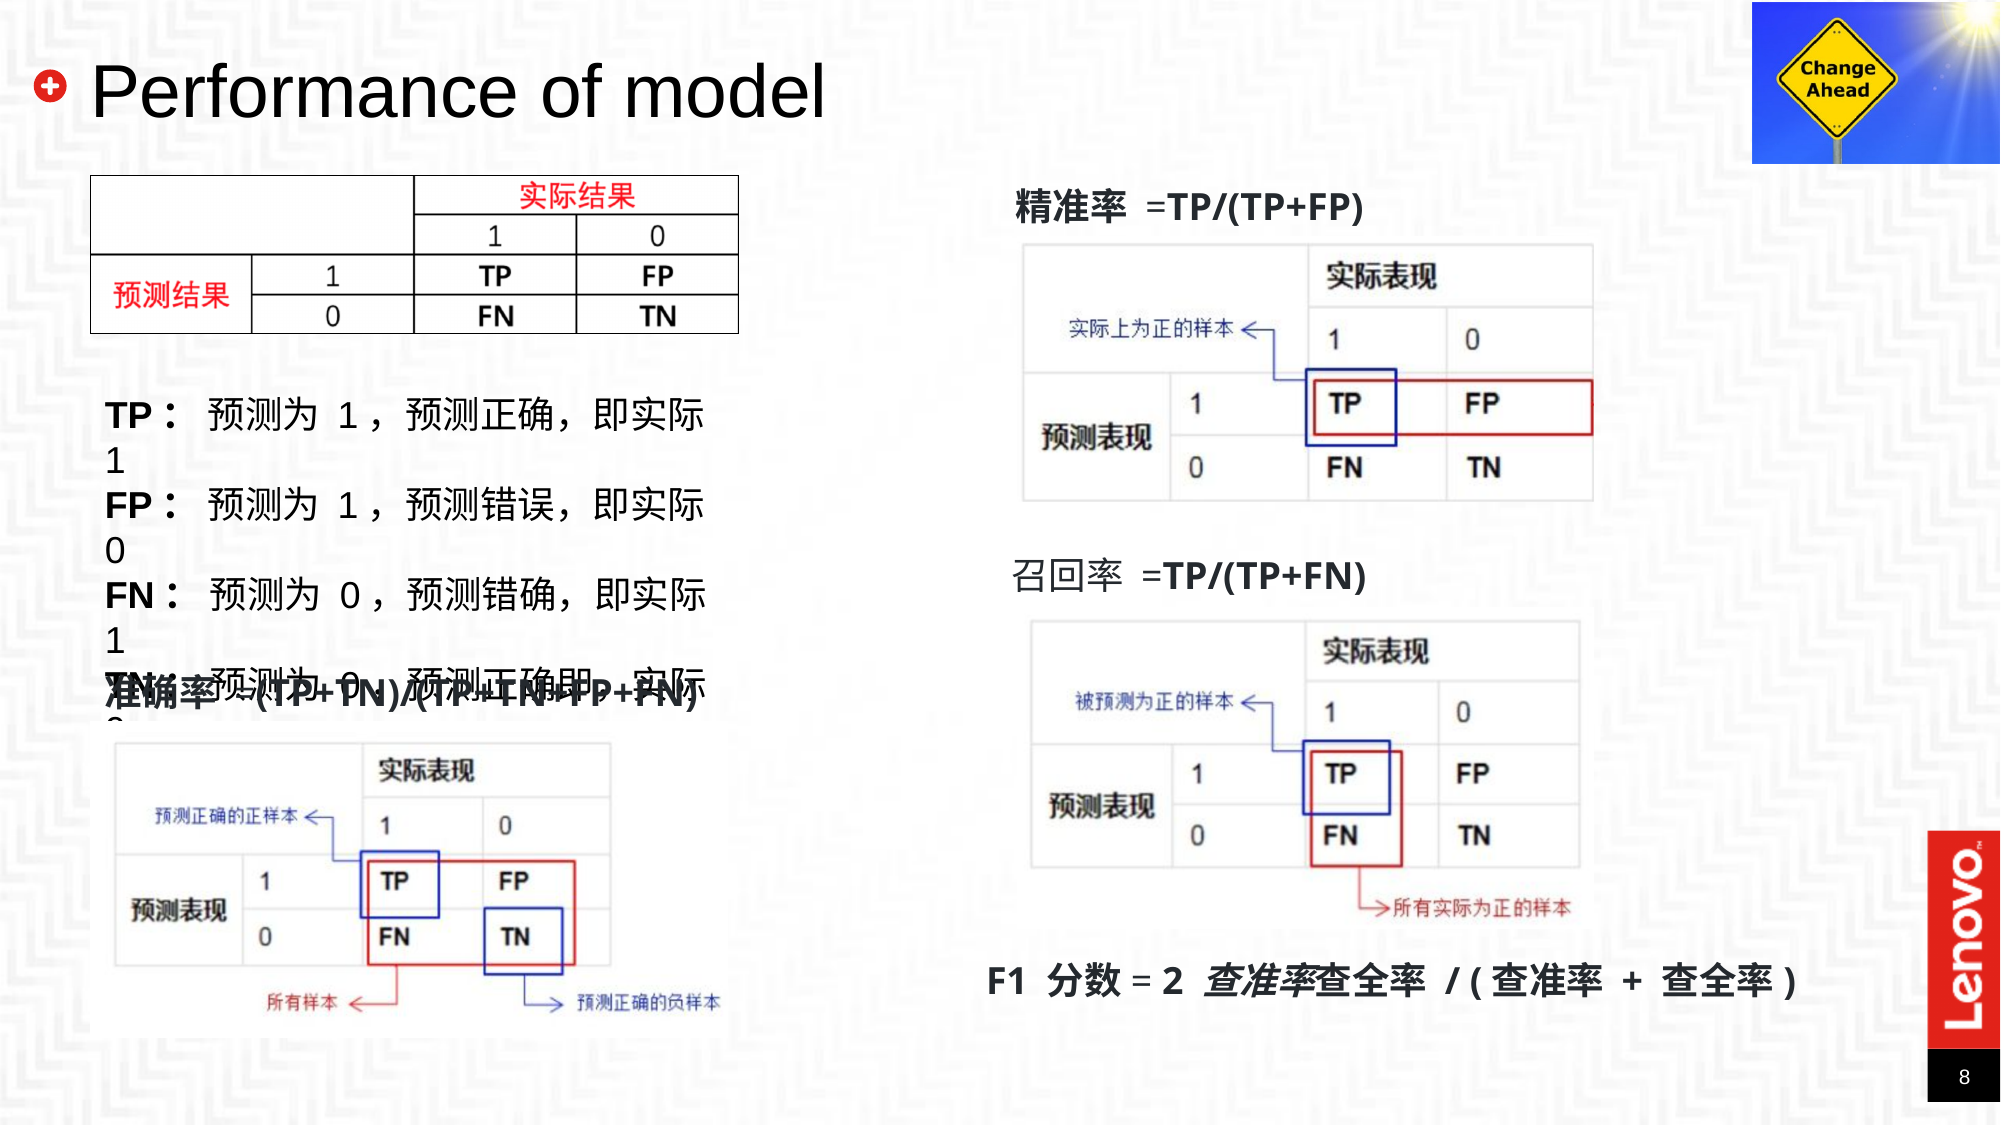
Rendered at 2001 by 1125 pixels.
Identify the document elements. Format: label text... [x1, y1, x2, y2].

text_box F1 分数= 2 查准率查全率 / (查准率 + 查全率) [971, 949, 1811, 1009]
text_box 准确率 =(TP+TN)/(TP+TN+FP+FN) [89, 661, 713, 721]
title Performance of model [90, 45, 1746, 131]
text_box 召回率 =TP/(TP+FN) [996, 544, 1382, 605]
picture [1928, 831, 2000, 1048]
text_box TP： 预测为 1，预测正确，即实际 1 FP： 预测为 1，预测错误，即实际 0 FN： 预测为 0，预测错确，即实际 1 TN： 预测为 0，预测正确即，实际 0 [90, 383, 758, 759]
text_box 精准率 =TP/(TP+FP) [1000, 175, 1379, 236]
picture [0, 0, 2001, 1125]
